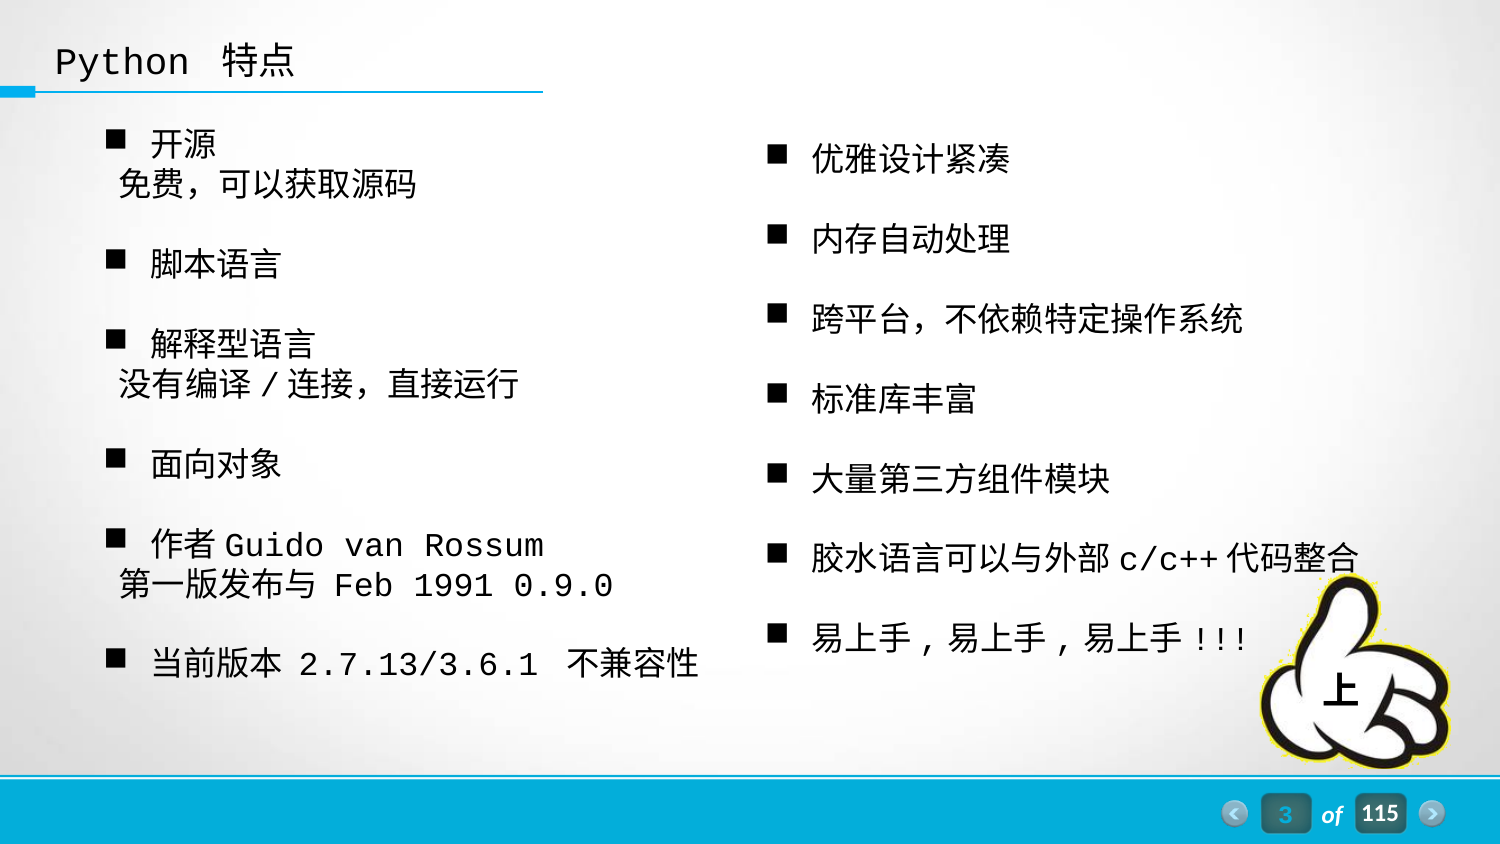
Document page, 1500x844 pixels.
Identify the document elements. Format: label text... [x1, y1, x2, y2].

text_box 优雅设计紧凑 内存自动处理 跨平台，不依赖特定操作系统 标准库丰富 大量第三方组件模块 胶水语言可以与外部c/c++代码整合 易上手,易上手,易上手!!! [750, 130, 1400, 665]
text_box 3 [1263, 791, 1309, 836]
text_box Python 特点 [39, 29, 460, 90]
picture [0, 0, 1500, 774]
text_box [0, 85, 36, 98]
picture [1355, 794, 1407, 834]
text_box 开源 免费，可以获取源码 脚本语言 解释型语言 没有编译/连接，直接运行 面向对象 作者Guido van Rossum 第一版发布与 Feb 1991 0.9.0 当前版本 2.7.13/3.6.1 不兼容性 [88, 116, 721, 690]
